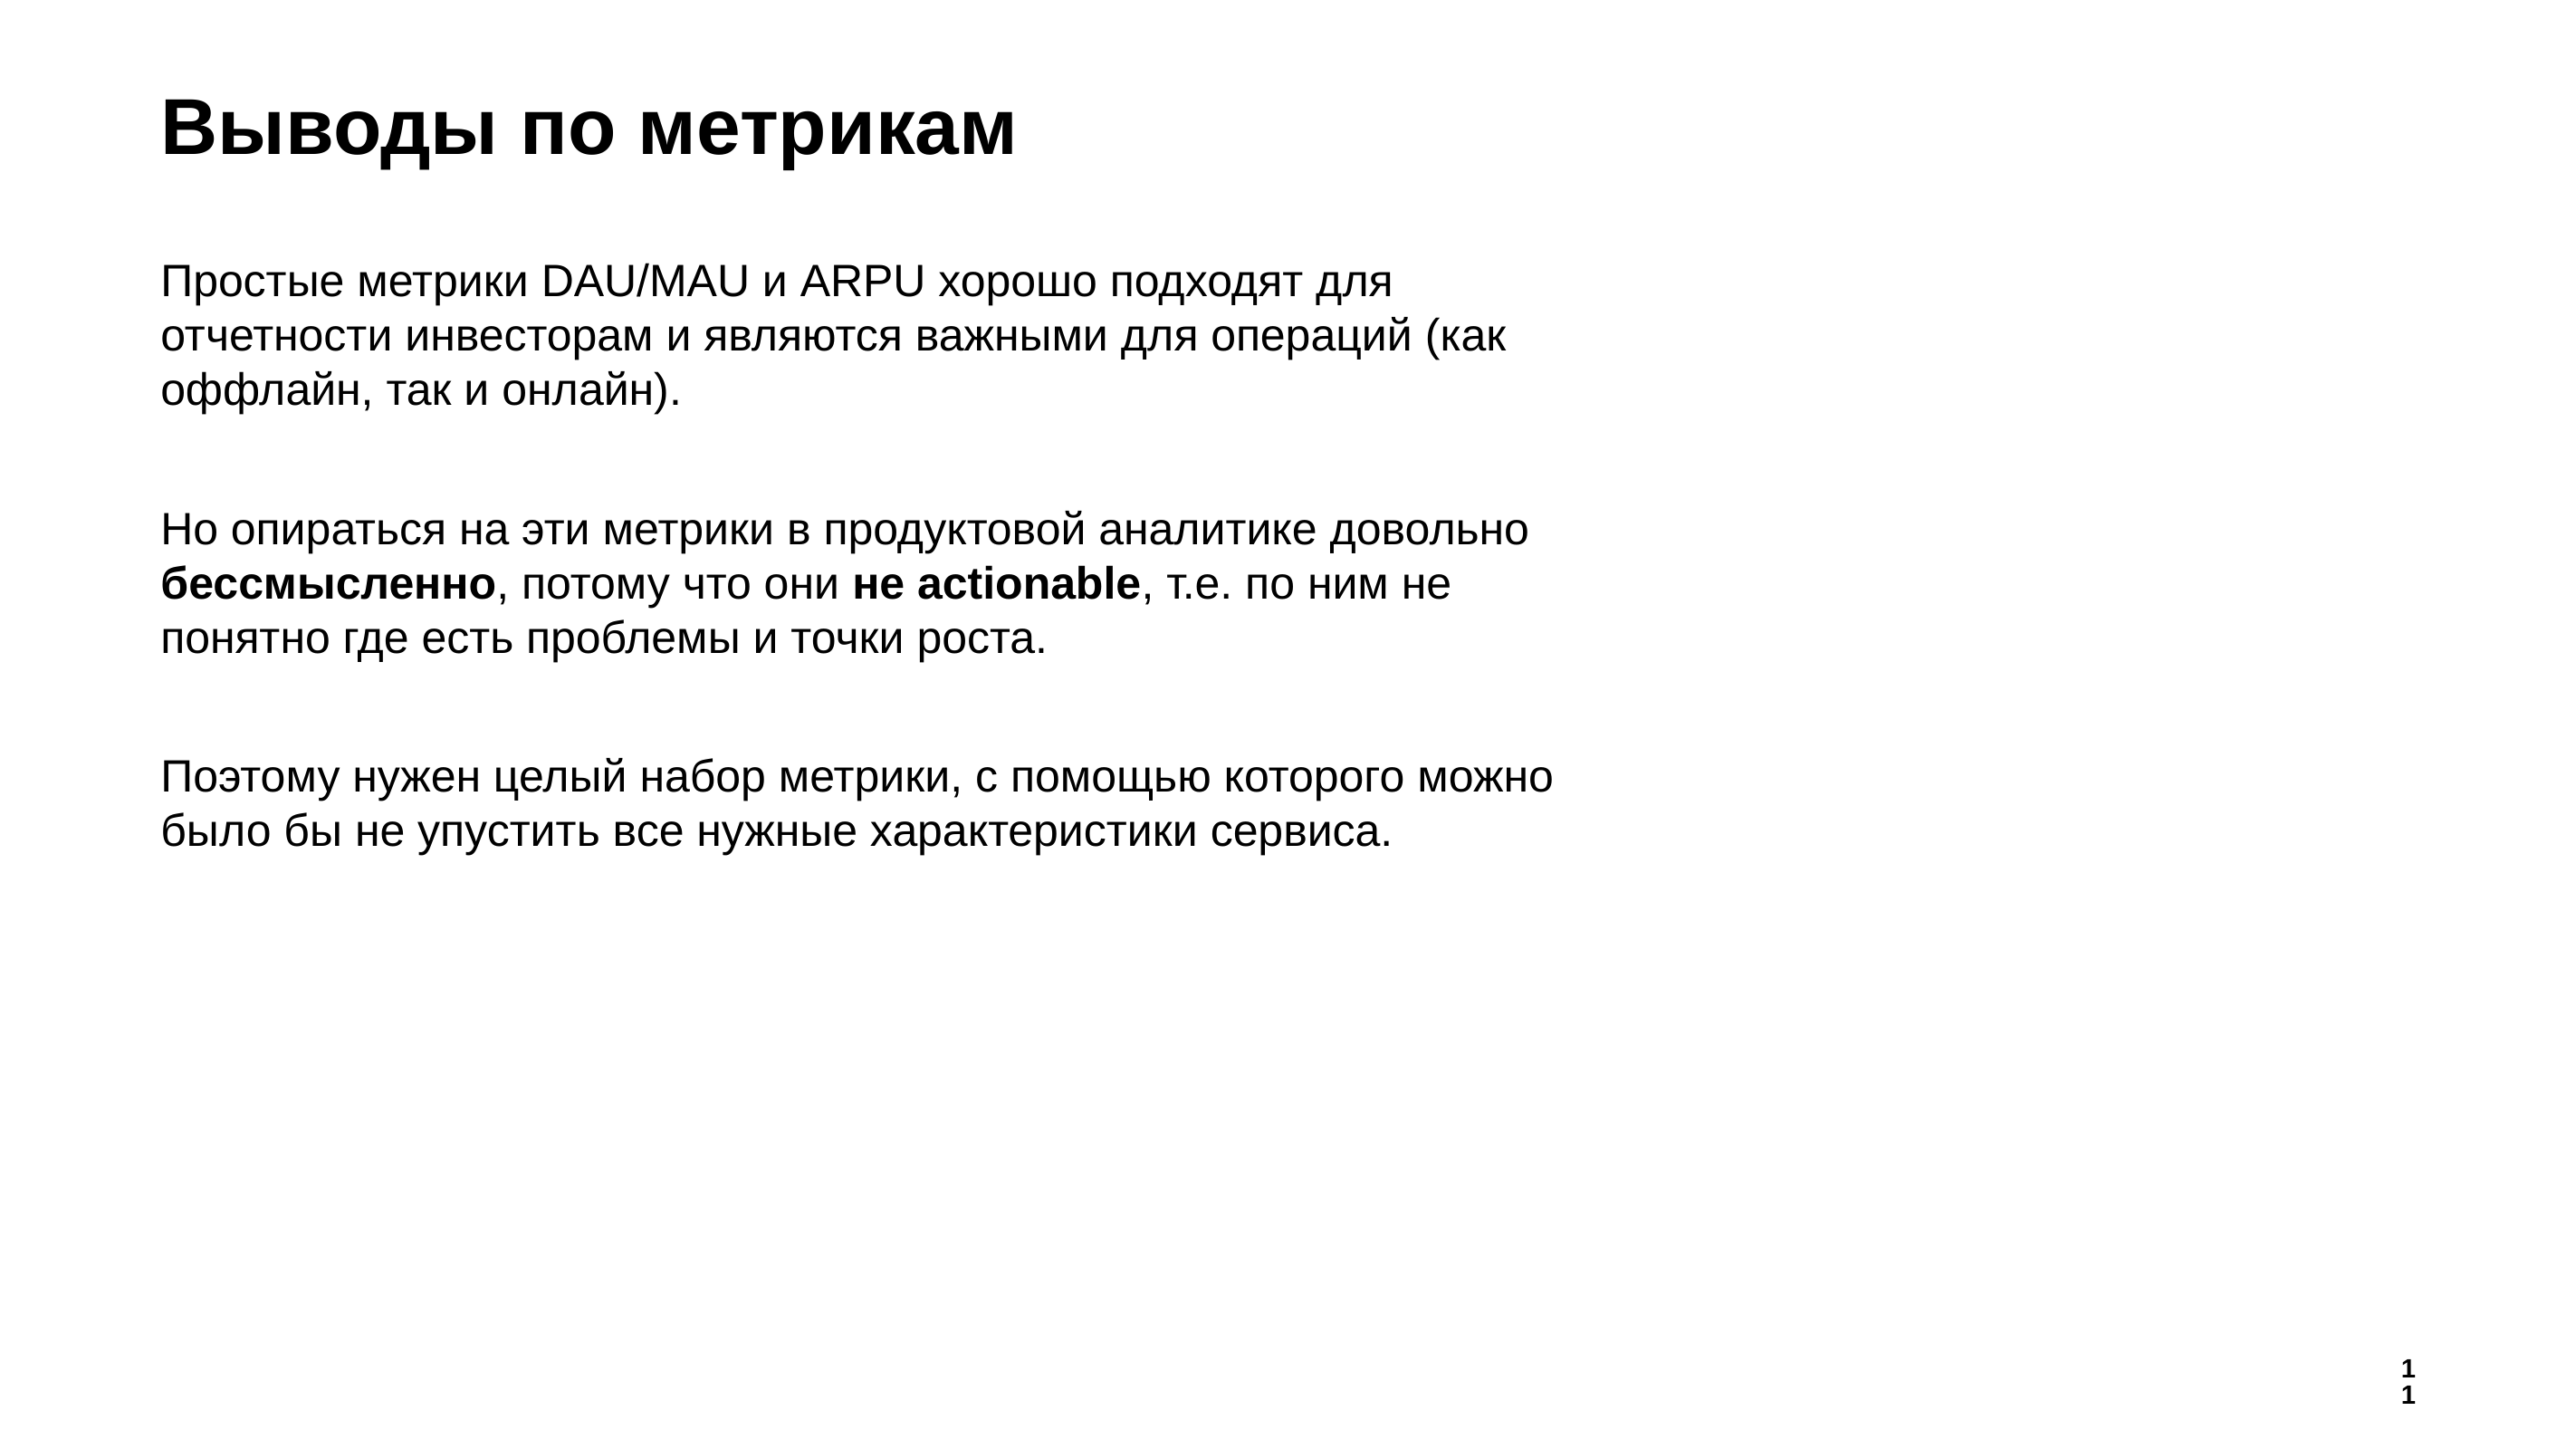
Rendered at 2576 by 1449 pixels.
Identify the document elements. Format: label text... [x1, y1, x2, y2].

title Выводы по метрикам [159, 85, 2416, 253]
list Простые метрики DAU/MAU и ARPU хорошо подходят для отчетности инвесторам и являются важными для операций (как оффлайн, так и онлайн). Но опираться на эти метрики в продуктовой аналитике довольно бессмысленно, потому что они не actionable, т.е. по ним не понятно где есть проблемы и точки роста. Поэтому нужен целый набор метрики, с помощью которого можно было бы не упустить все нужные характеристики сервиса. [159, 251, 1624, 1022]
slide_number 11 [2400, 1350, 2417, 1384]
